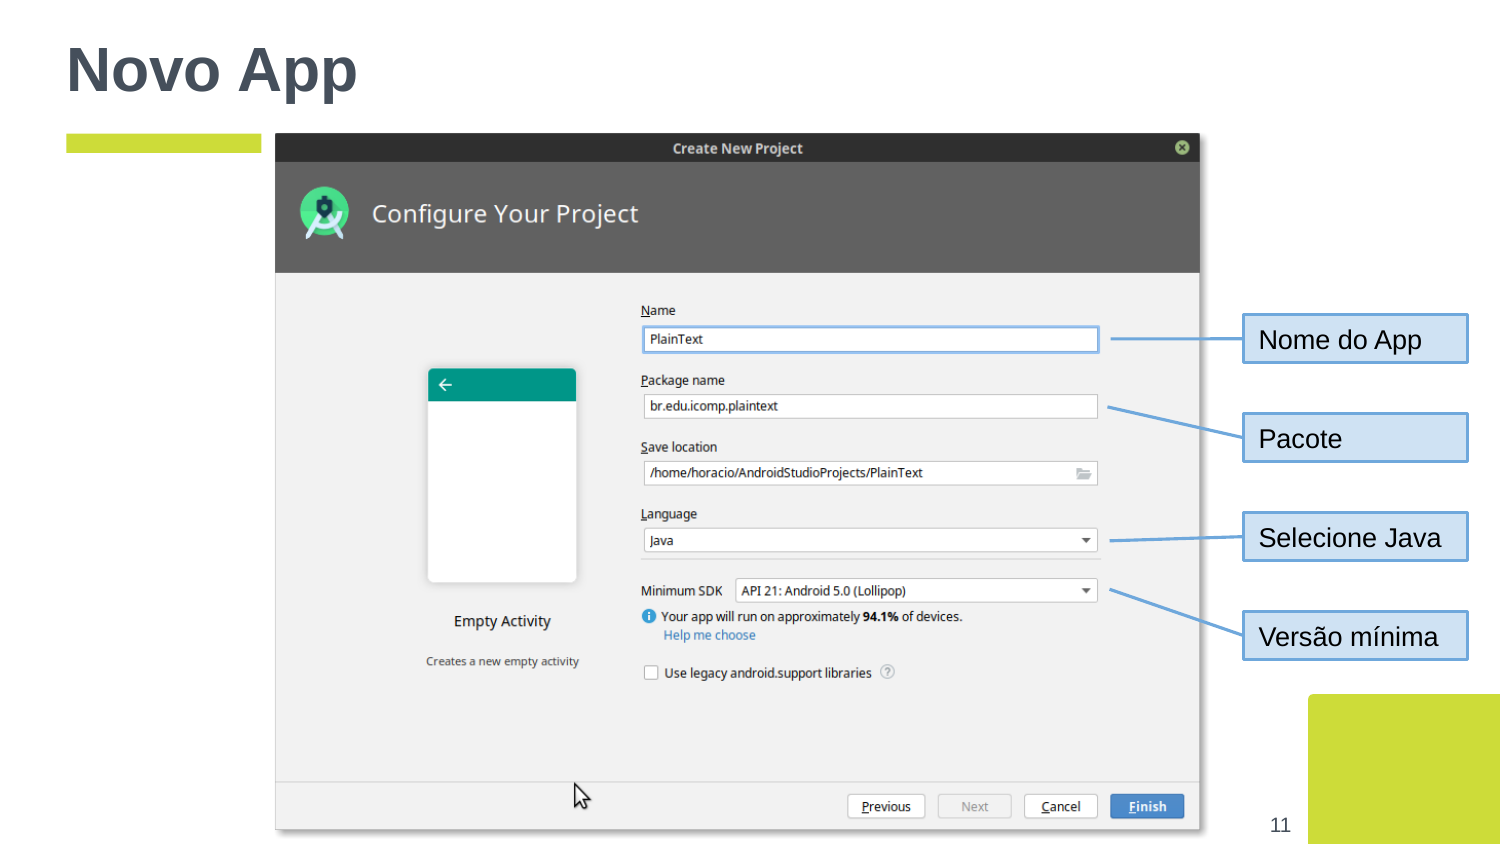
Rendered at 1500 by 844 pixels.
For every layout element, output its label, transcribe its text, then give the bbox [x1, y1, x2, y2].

title Novo App [51, 0, 1449, 134]
text_box Nome do App [1243, 314, 1468, 363]
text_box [1107, 406, 1244, 439]
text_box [1109, 536, 1244, 541]
picture [270, 127, 1210, 839]
text_box Versão mínima [1243, 611, 1468, 660]
text_box Pacote [1243, 413, 1468, 462]
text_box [1109, 588, 1244, 636]
text_box Selecione Java [1243, 512, 1468, 561]
slide_number 11 [1216, 791, 1307, 844]
